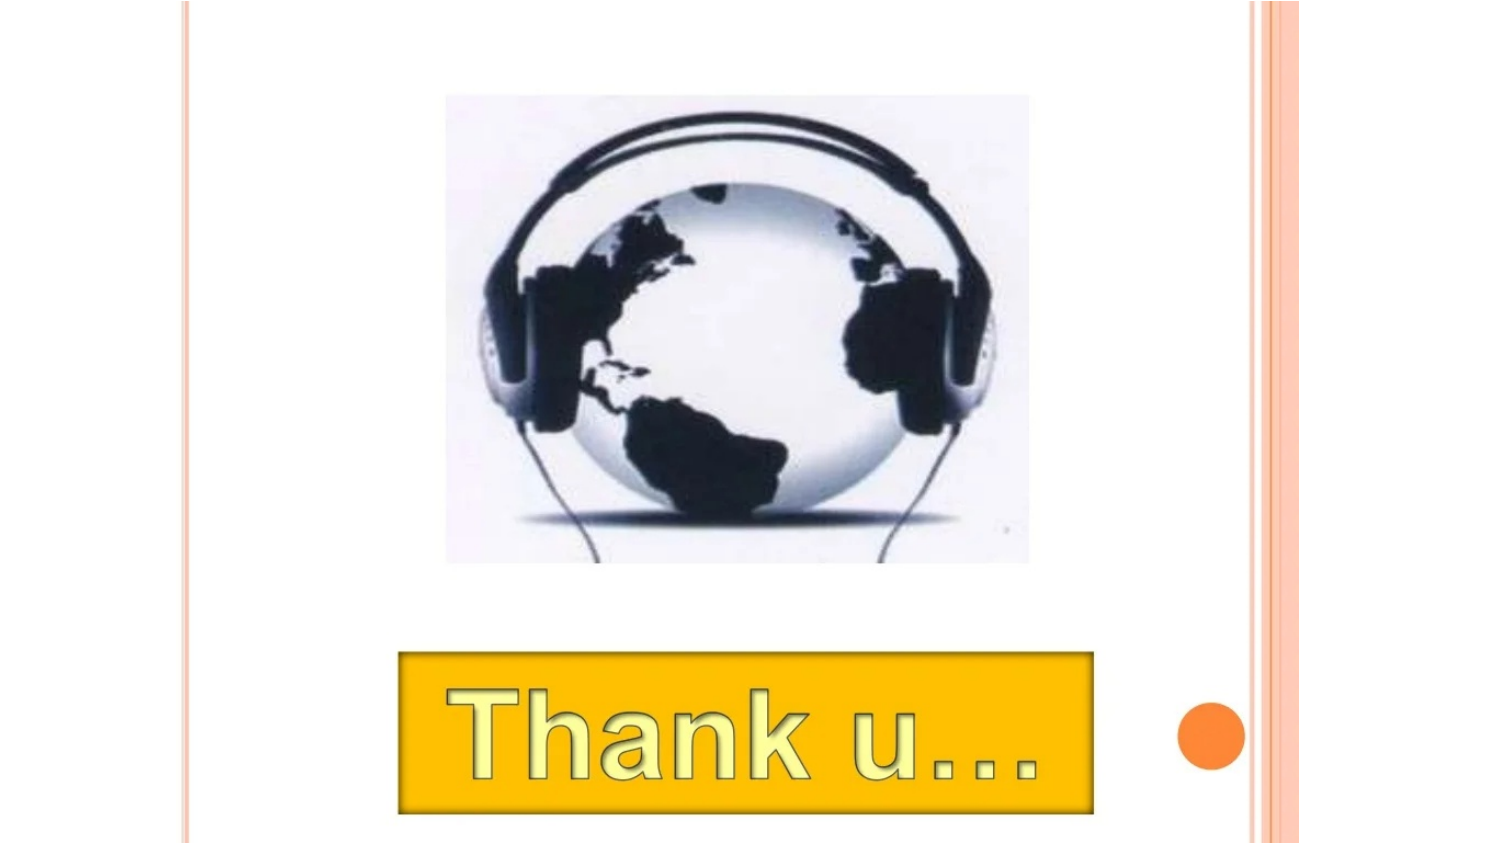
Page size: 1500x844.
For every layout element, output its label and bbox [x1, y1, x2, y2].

picture [176, 1, 1299, 844]
